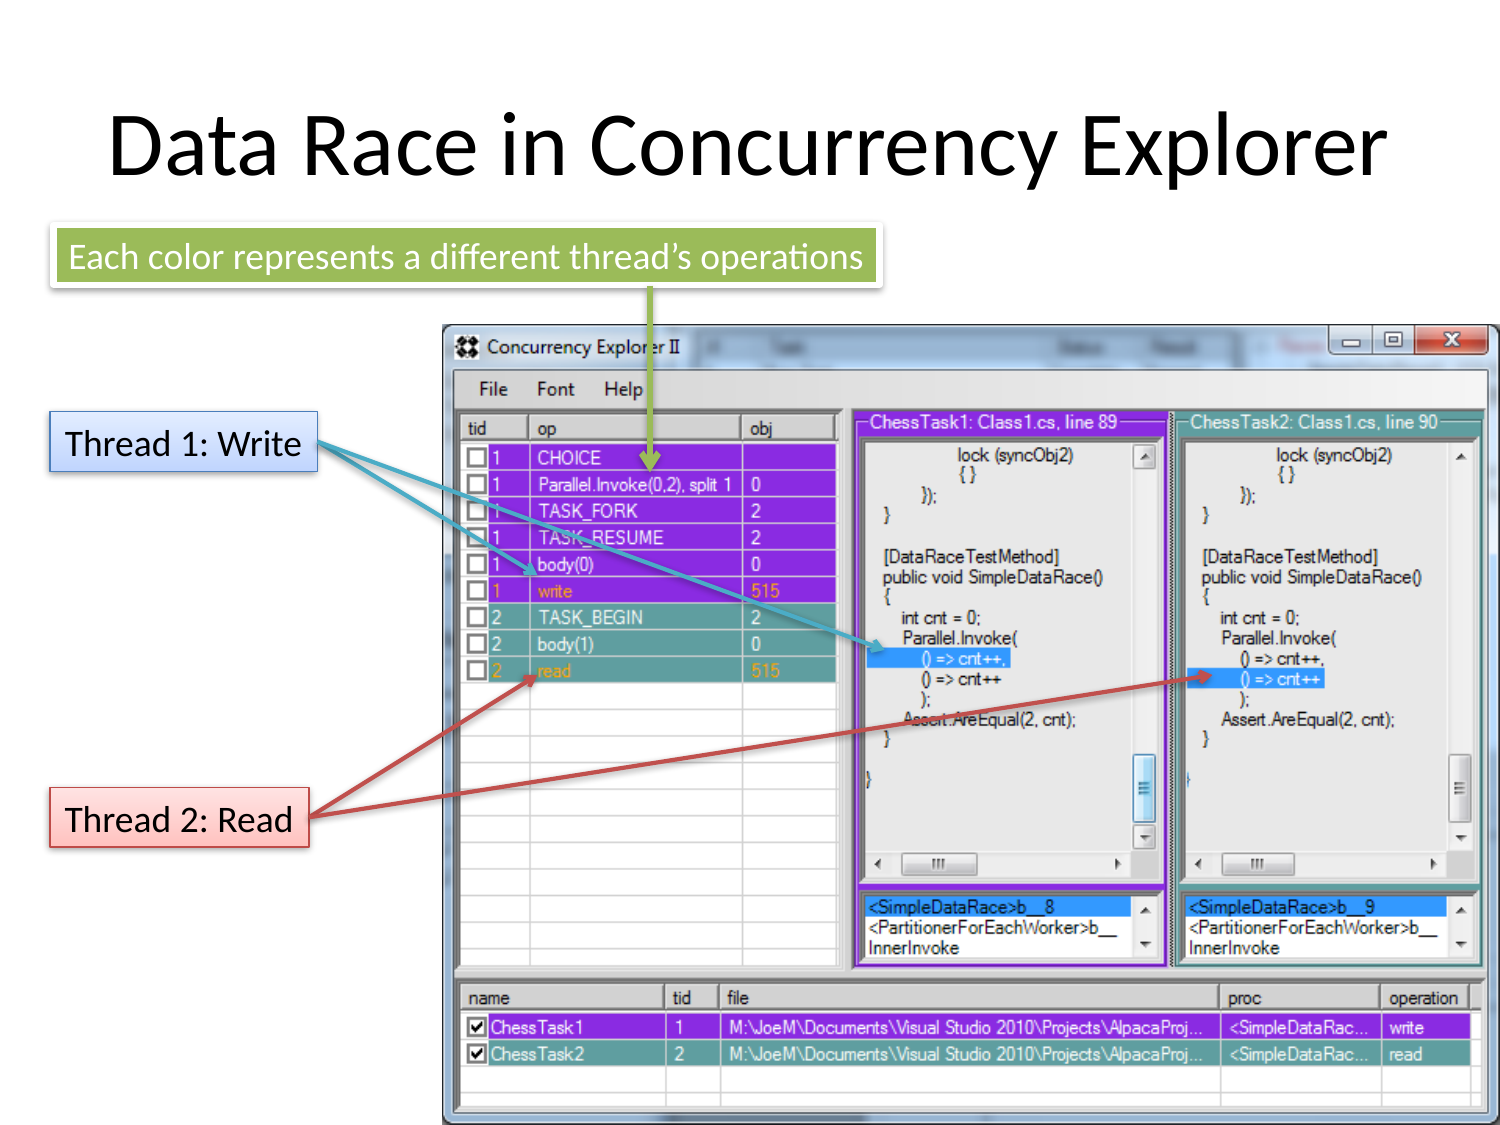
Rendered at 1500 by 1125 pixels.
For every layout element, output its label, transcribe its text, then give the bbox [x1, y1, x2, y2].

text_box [310, 674, 1213, 818]
text_box Thread 1: Write [49, 411, 318, 472]
text_box Thread 2: Read [49, 787, 310, 848]
text_box Each color represents a different thread’s operations [50, 222, 883, 288]
picture [441, 324, 1500, 1125]
picture [441, 324, 649, 441]
title Data Race in Concurrency Explorer [75, 45, 1425, 233]
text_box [318, 441, 885, 651]
